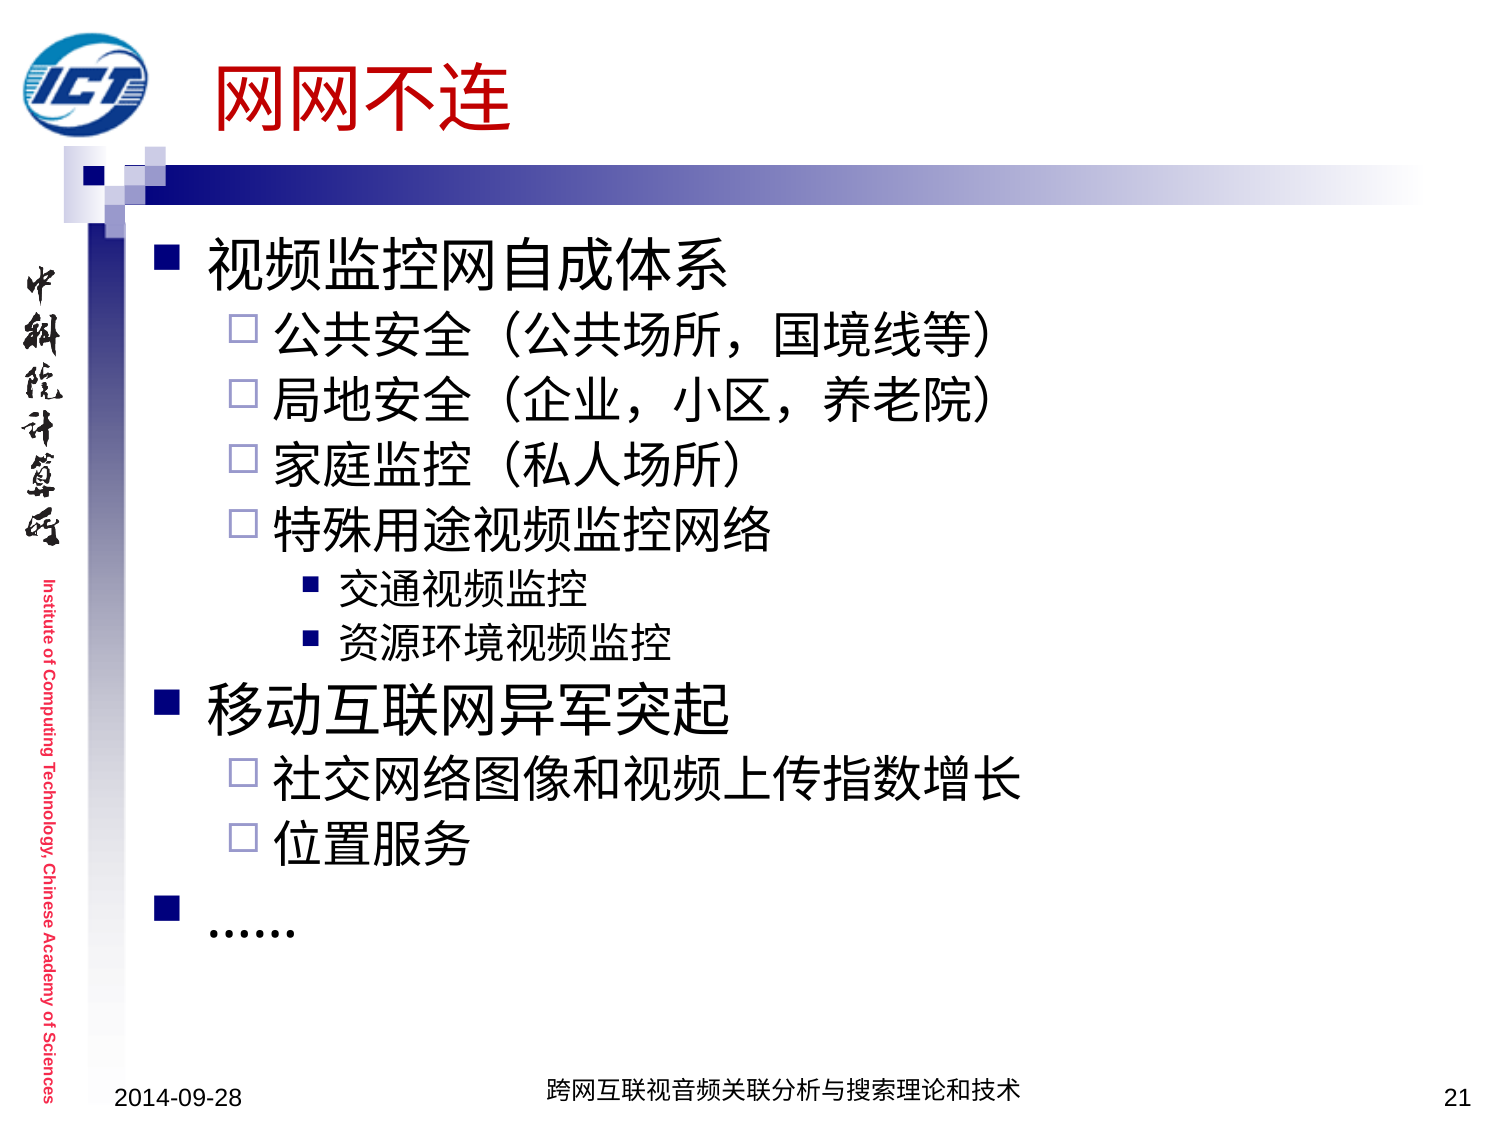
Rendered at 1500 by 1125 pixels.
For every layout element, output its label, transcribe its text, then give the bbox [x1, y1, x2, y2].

picture [21, 265, 63, 546]
list 视频监控网自成体系 公共安全（公共场所，国境线等） 局地安全（企业，小区，养老院） 家庭监控（私人场所） 特殊用途视频监控网络 交通视频监控 资源环境视频监控 移动互联网异军突起 社交网络图像和视频上传指数增长 位置服务 …… [135, 221, 1425, 1057]
picture [87, 221, 126, 1120]
picture [13, 31, 158, 147]
title 网网不连 [197, 40, 1488, 150]
slide_number 21 [1136, 1082, 1488, 1119]
footer 跨网互联视音频关联分析与搜索理论和技术 [508, 1082, 1060, 1119]
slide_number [98, 1082, 450, 1119]
